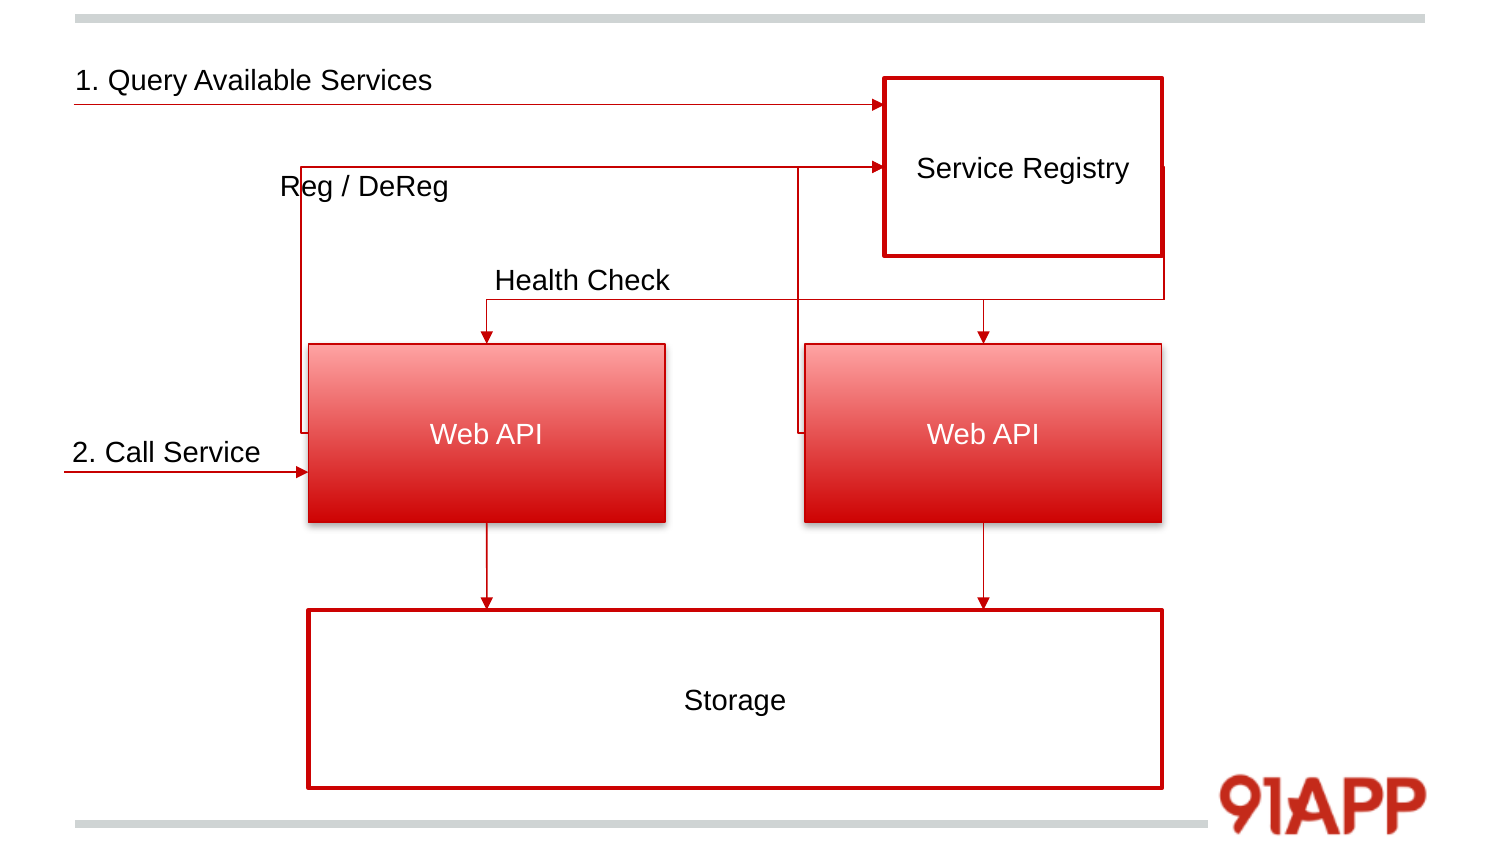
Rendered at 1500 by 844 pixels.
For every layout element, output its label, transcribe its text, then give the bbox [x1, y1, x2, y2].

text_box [887, 166, 1162, 345]
text_box Reg / DeReg [265, 159, 464, 210]
text_box 2. Call Service [57, 425, 277, 476]
text_box Web API [308, 442, 666, 523]
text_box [308, 166, 885, 434]
text_box Service Registry [882, 76, 1164, 165]
text_box Storage [306, 608, 1164, 790]
text_box 1. Query Available Services [60, 54, 449, 104]
picture [1208, 768, 1433, 844]
text_box Web API [804, 353, 1162, 523]
